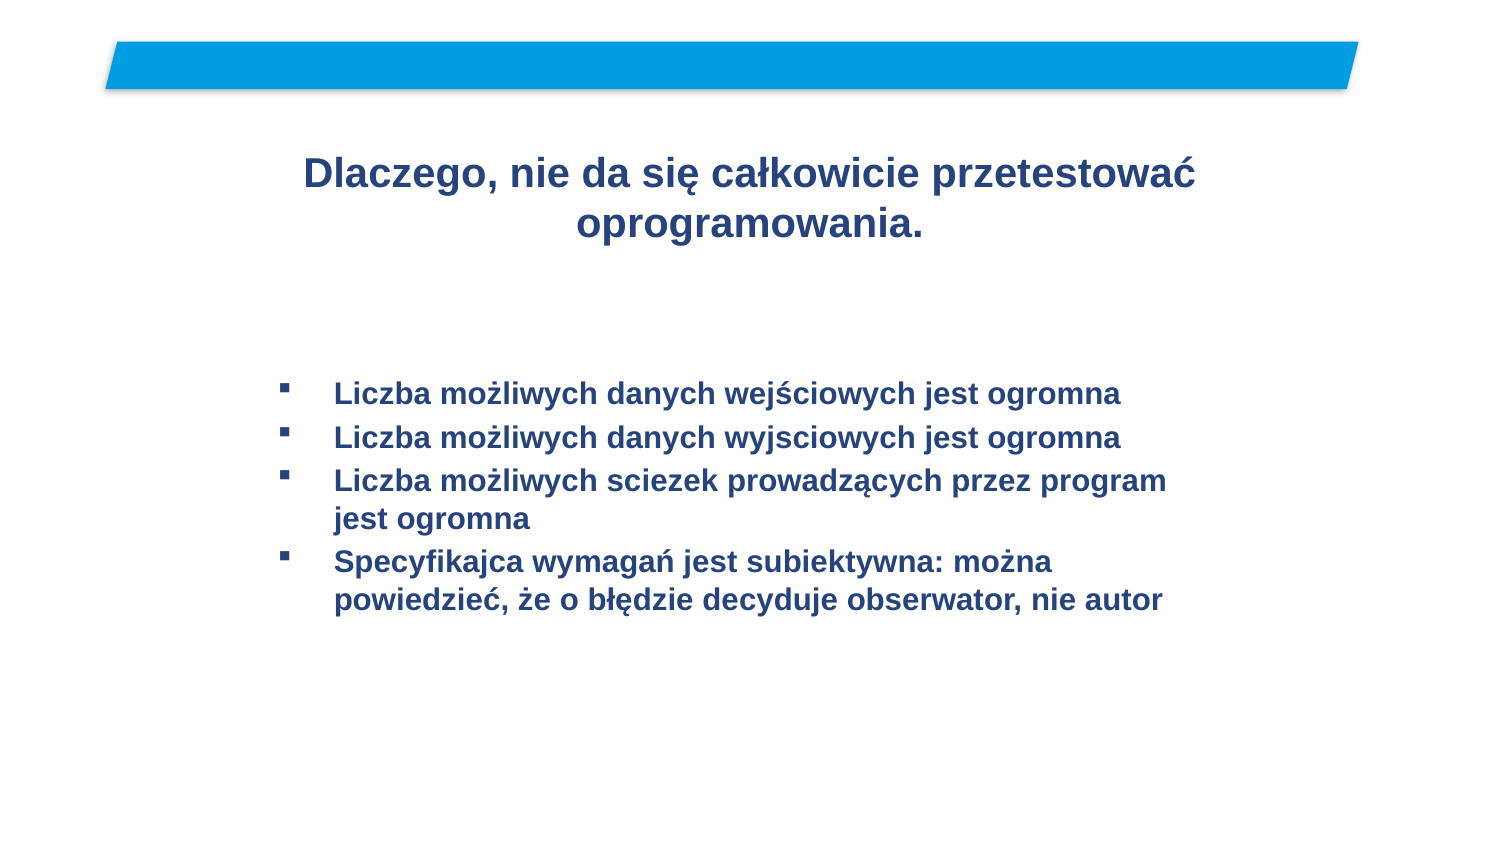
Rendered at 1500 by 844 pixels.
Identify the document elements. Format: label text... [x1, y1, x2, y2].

title Dlaczego, nie da się całkowicie przetestować oprogramowania. [271, 112, 1229, 254]
text_box [104, 40, 1360, 90]
list Liczba możliwych danych wejściowych jest ogromna Liczba możliwych danych wyjsciowych jest ogromna Liczba możliwych sciezek prowadzących przez program jest ogromna Specyfikajca wymagań jest subiektywna: można powiedzieć, że o błędzie decyduje obserwator, nie autor [262, 365, 1219, 657]
